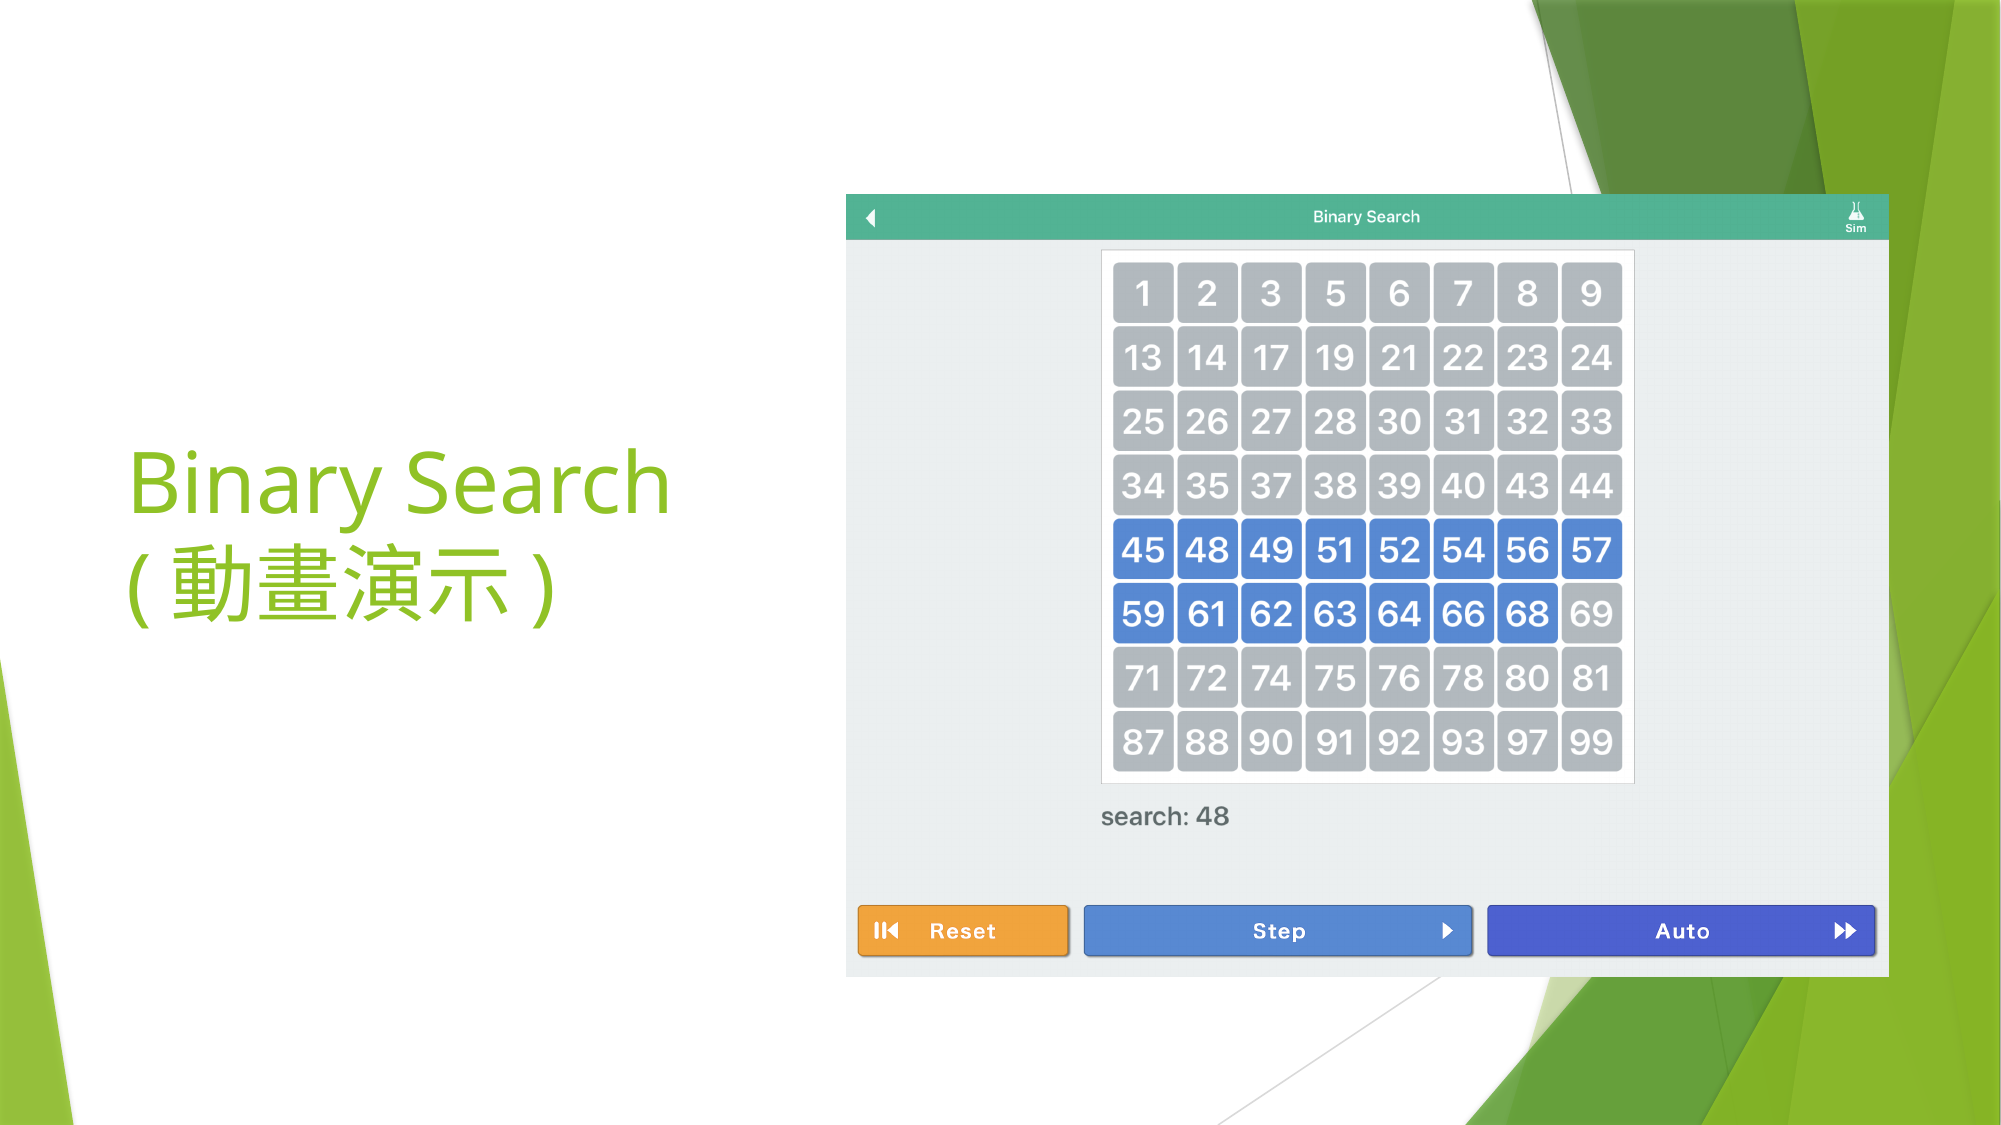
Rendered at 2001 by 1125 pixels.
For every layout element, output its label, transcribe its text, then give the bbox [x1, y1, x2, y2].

title Binary Search (動畫演示) [111, 316, 841, 743]
picture [845, 194, 1890, 978]
